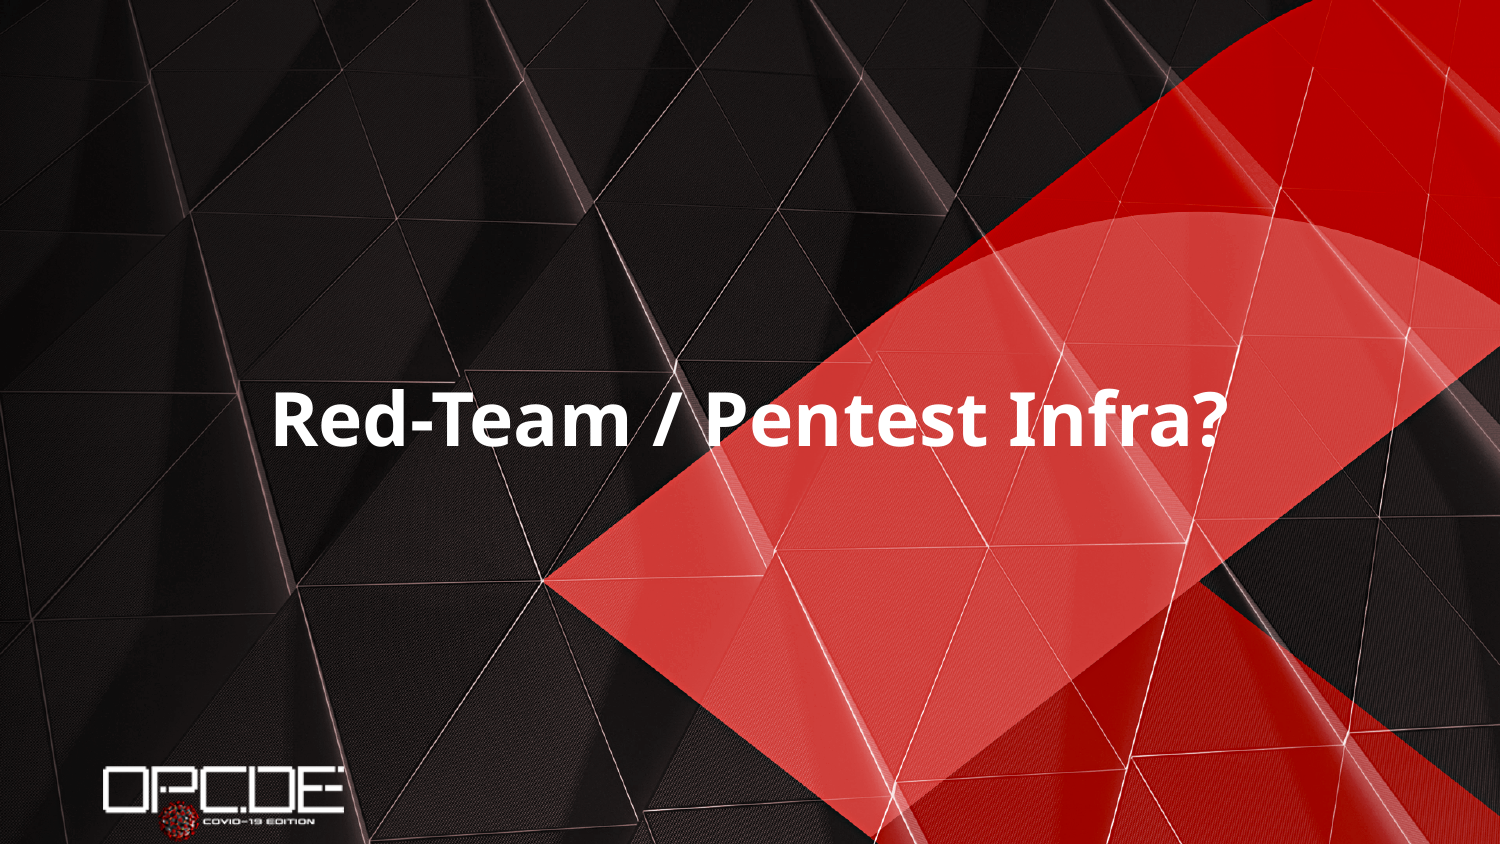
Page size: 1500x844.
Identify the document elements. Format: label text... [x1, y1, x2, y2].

picture [0, 0, 1500, 844]
title Red-Team / Pentest Infra? [51, 352, 1449, 491]
